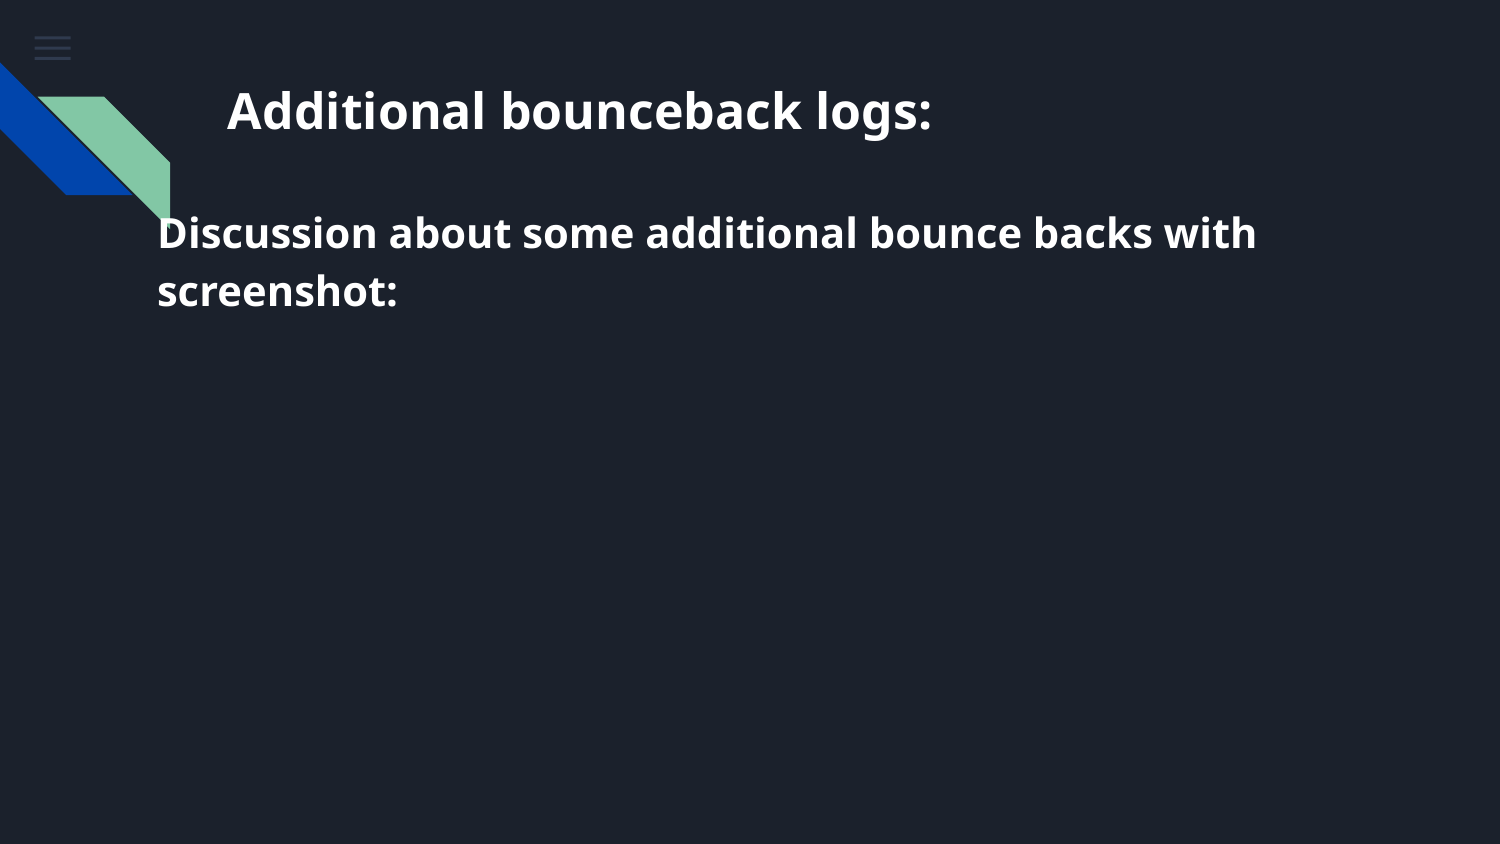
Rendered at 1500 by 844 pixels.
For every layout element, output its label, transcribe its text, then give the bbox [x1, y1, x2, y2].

list Discussion about some additional bounce backs with screenshot: [142, 184, 1439, 815]
title Additional bounceback logs: [212, 64, 1368, 184]
